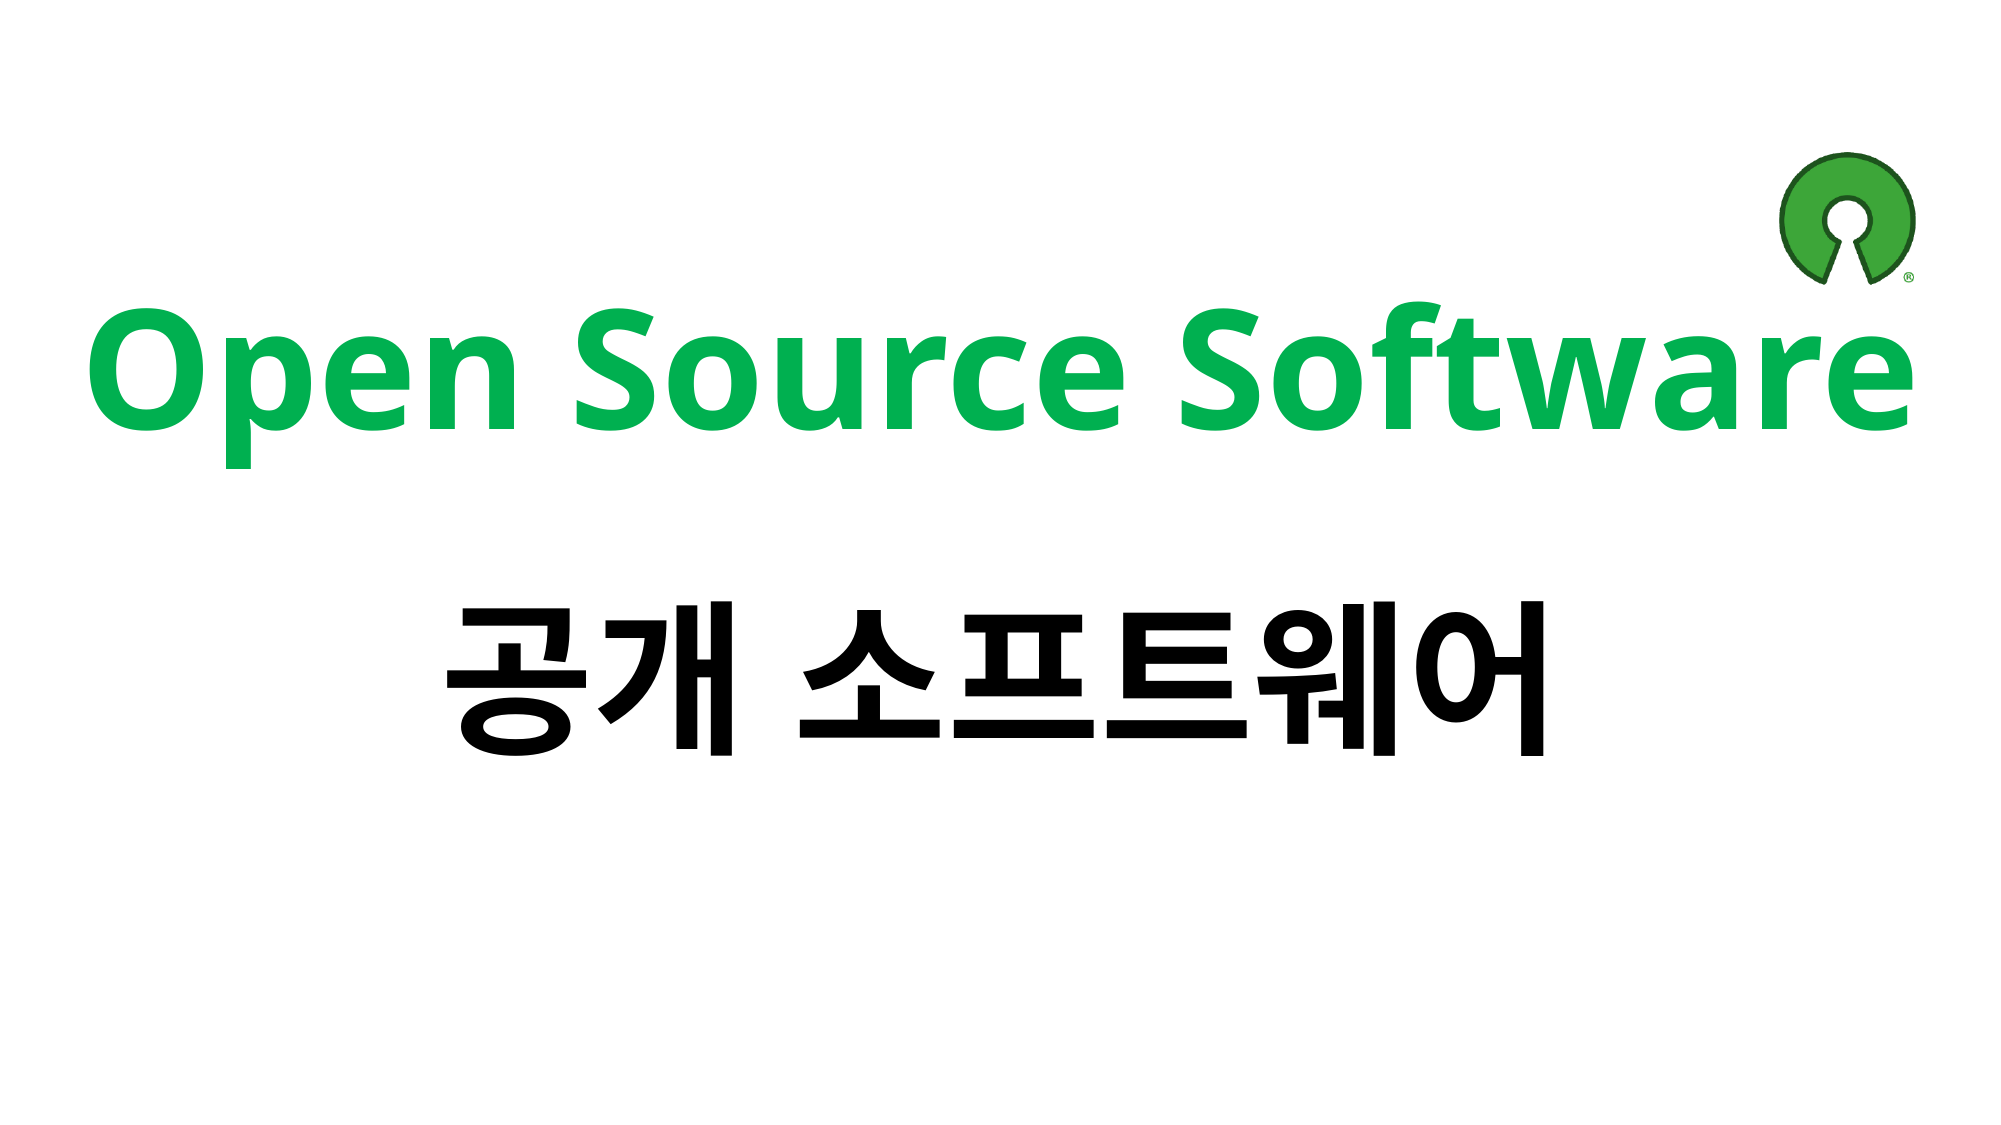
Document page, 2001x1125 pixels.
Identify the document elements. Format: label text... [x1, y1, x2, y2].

text_box 공개 소프트웨어 [425, 567, 1577, 782]
picture [1777, 149, 1918, 290]
text_box Open Source Software [66, 255, 1936, 471]
